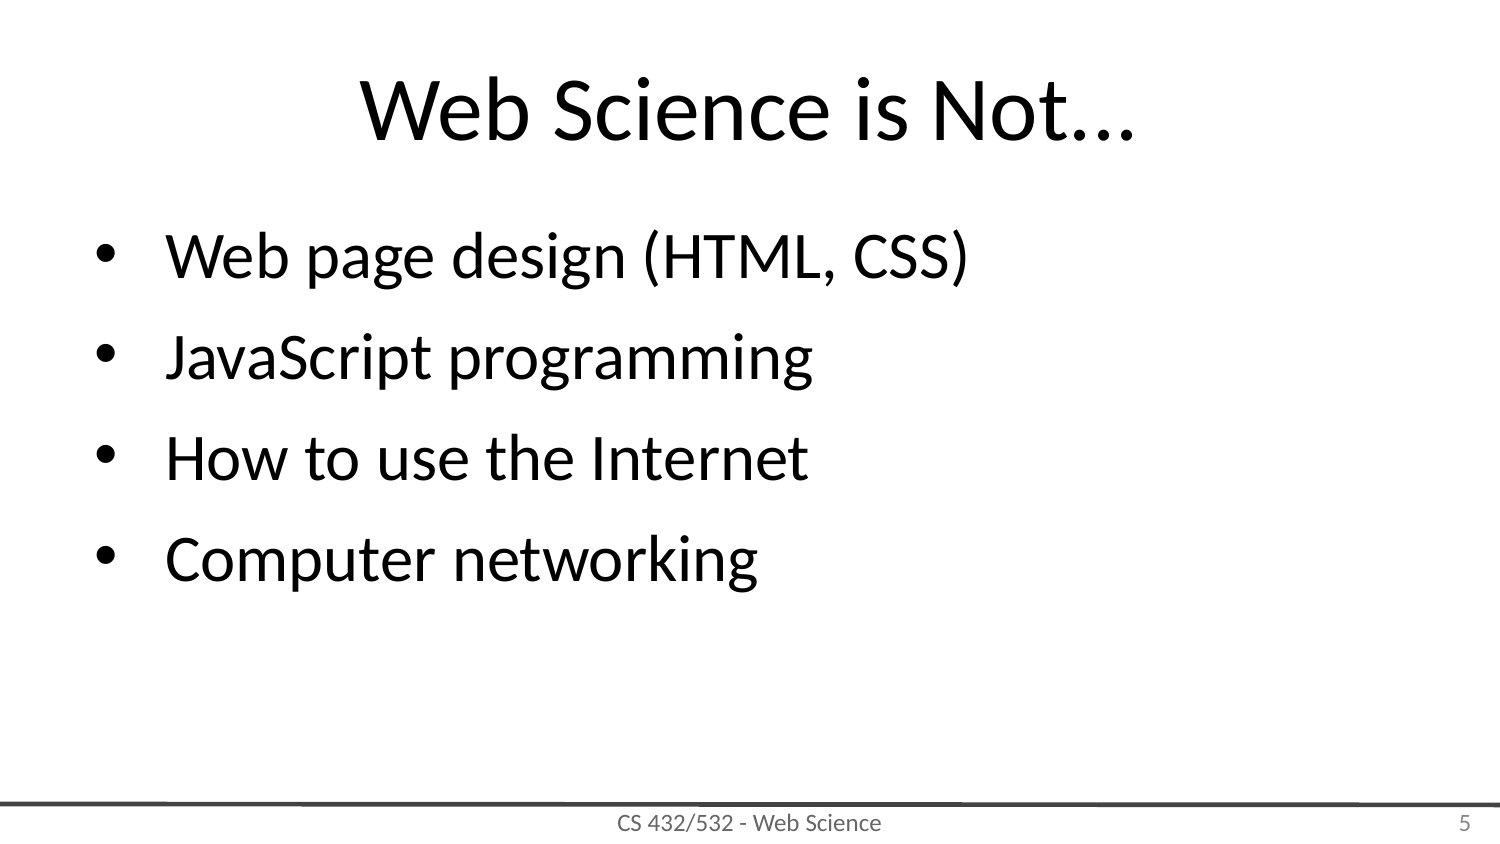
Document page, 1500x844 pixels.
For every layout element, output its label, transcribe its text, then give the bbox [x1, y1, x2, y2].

title Web Science is Not... [75, 33, 1425, 175]
list Web page design (HTML, CSS) JavaScript programming How to use the Internet Computer networking [75, 196, 1425, 754]
slide_number ‹#› [1136, 798, 1487, 844]
